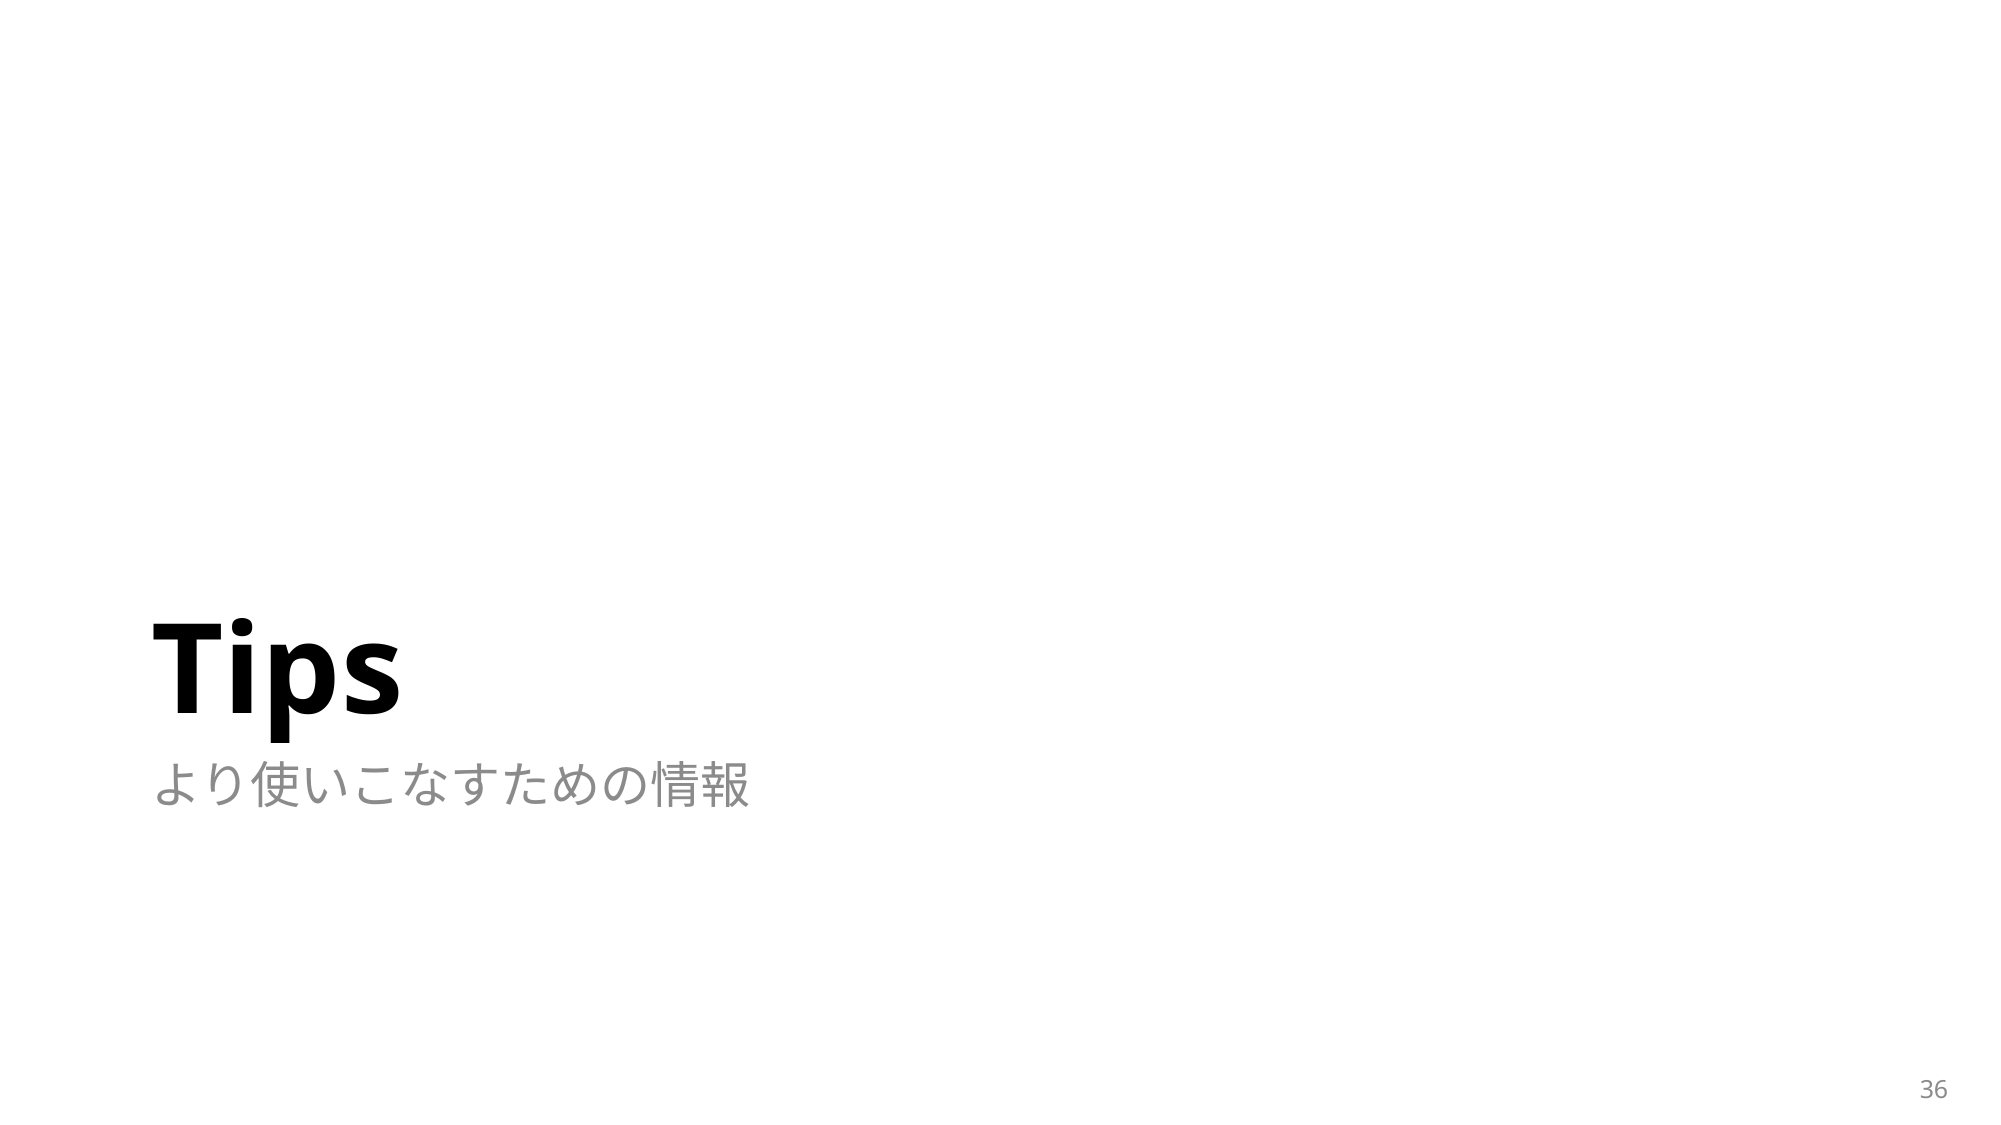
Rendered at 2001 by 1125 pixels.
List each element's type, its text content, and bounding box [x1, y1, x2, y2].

title Tips [136, 280, 1862, 749]
slide_number 36 [1513, 1072, 1964, 1110]
list より使いこなすための情報 [136, 752, 1862, 999]
